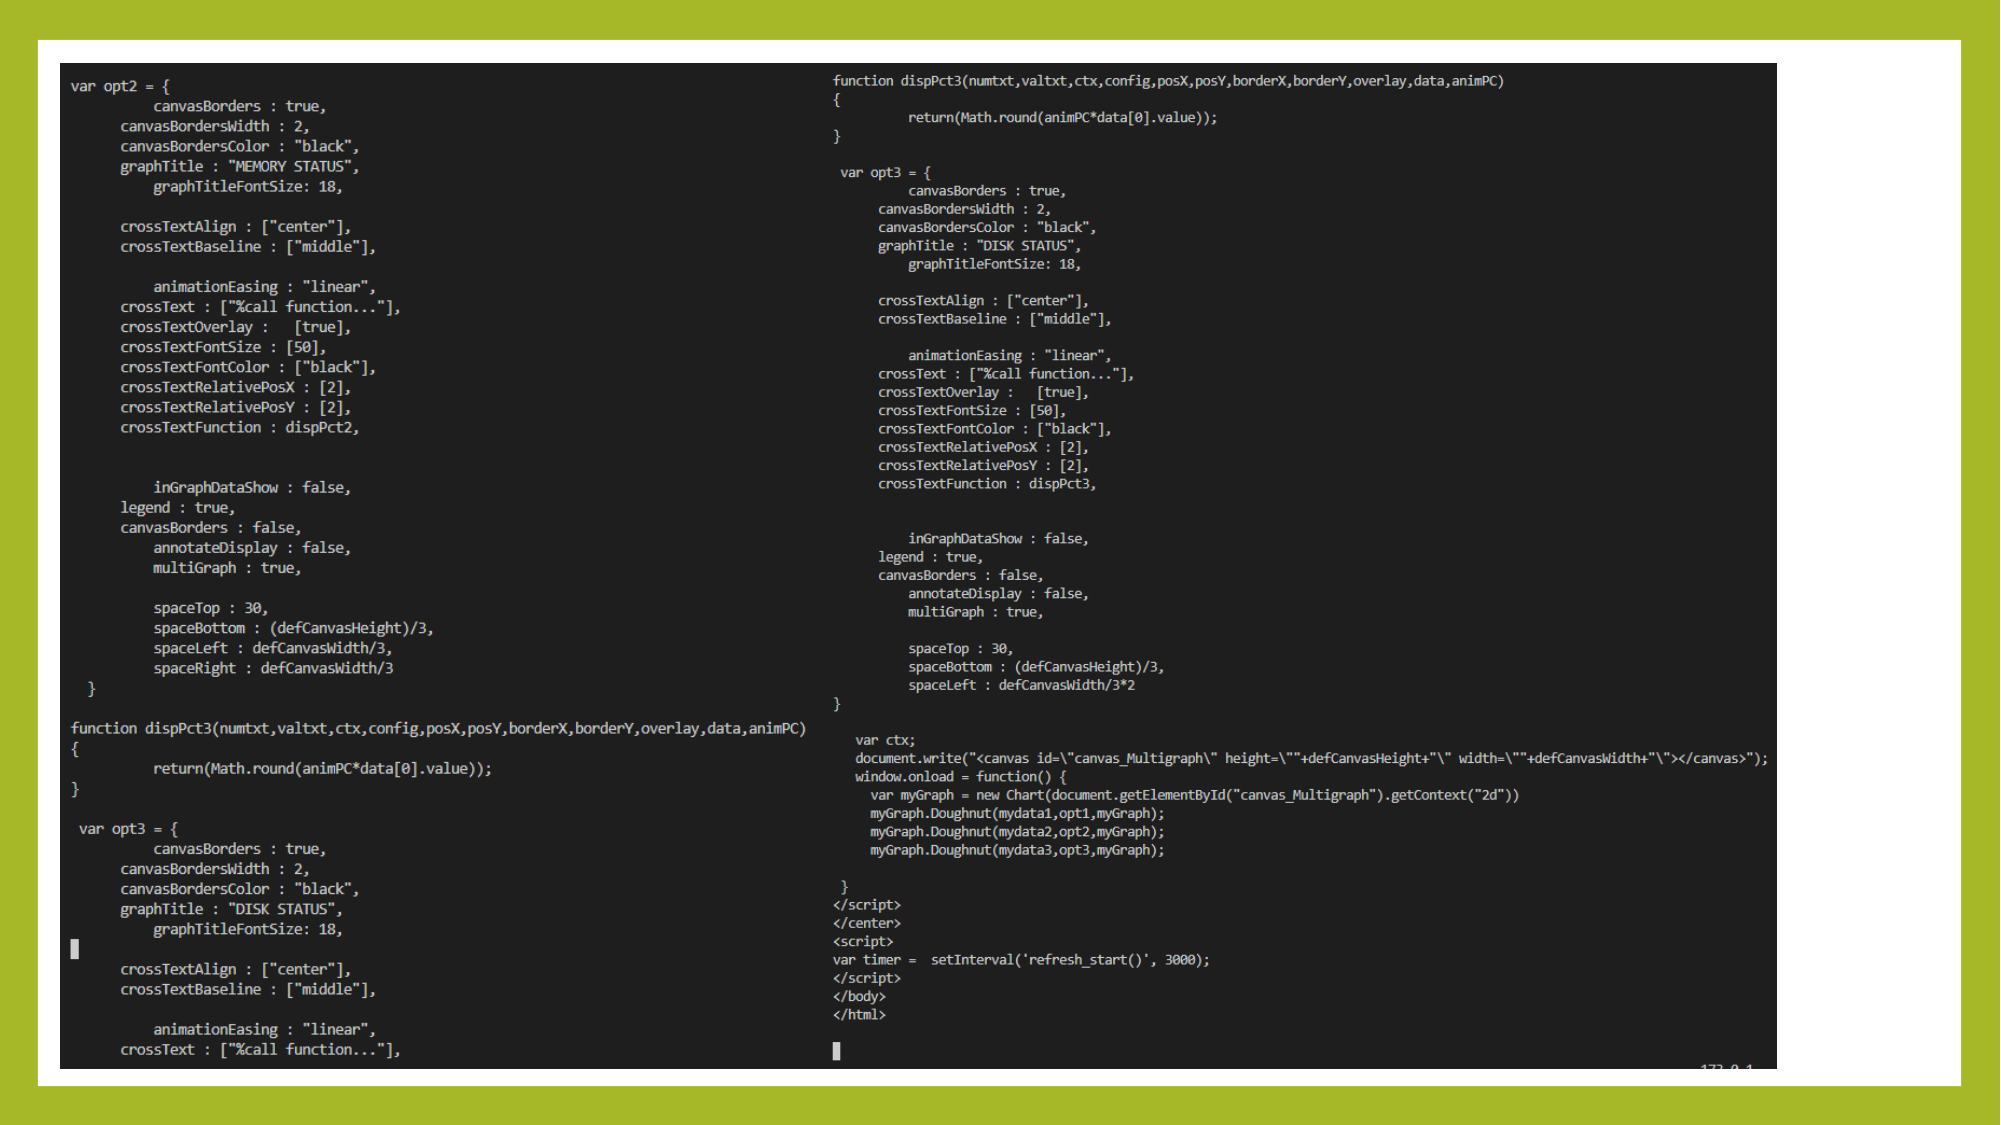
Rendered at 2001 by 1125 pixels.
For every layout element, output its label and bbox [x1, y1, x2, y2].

picture [60, 62, 1777, 1069]
